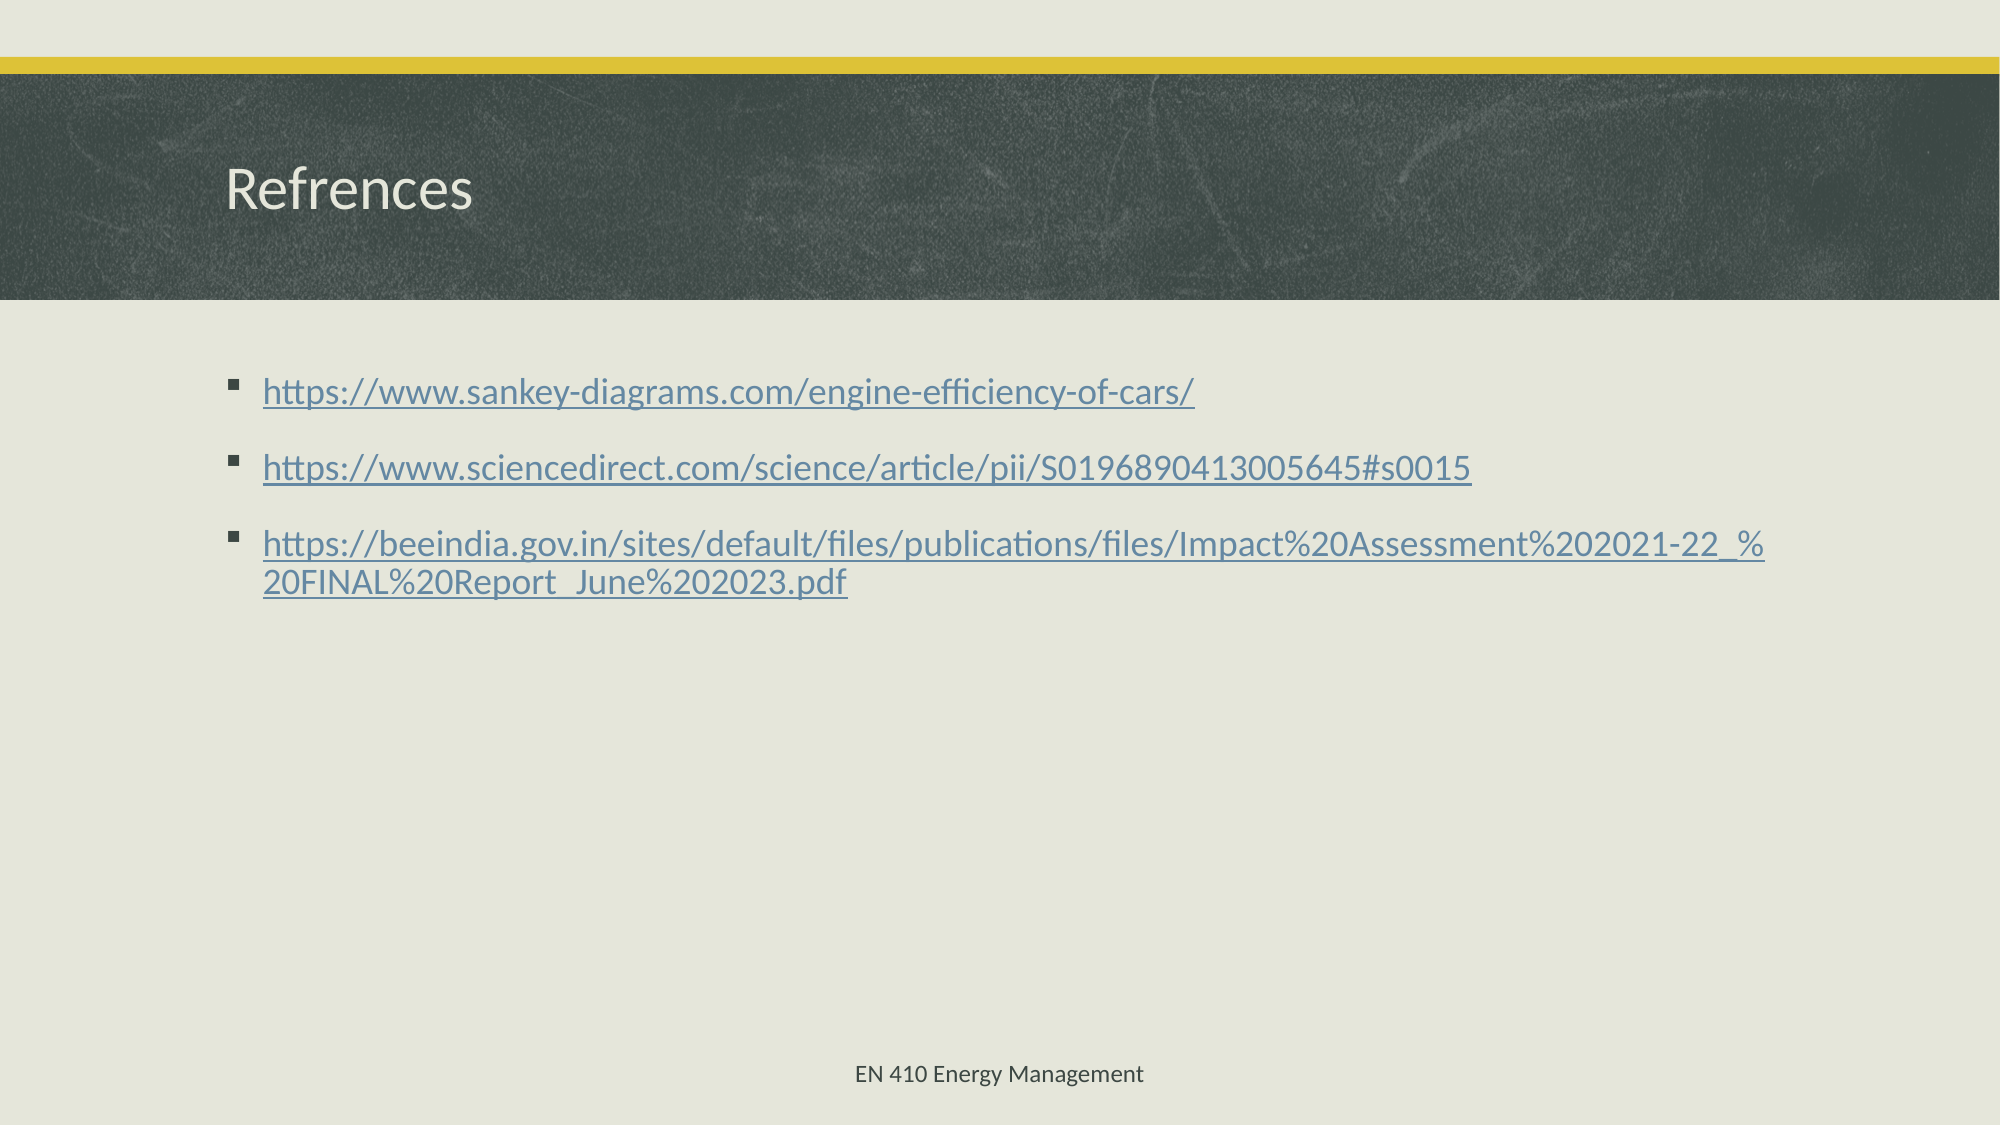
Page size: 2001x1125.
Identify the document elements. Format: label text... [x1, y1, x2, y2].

footer EN 410 Energy Management [533, 1042, 1467, 1103]
list https://www.sankey-diagrams.com/engine-efficiency-of-cars/ https://www.sciencedirect.com/science/article/pii/S0196890413005645#s0015 https://beeindia.gov.in/sites/default/files/publications/files/Impact%20Assessment%202021-22_%20FINAL%20Report_June%202023.pdf [210, 359, 1790, 1014]
title Refrences [210, 76, 1790, 300]
picture [0, 74, 2000, 300]
